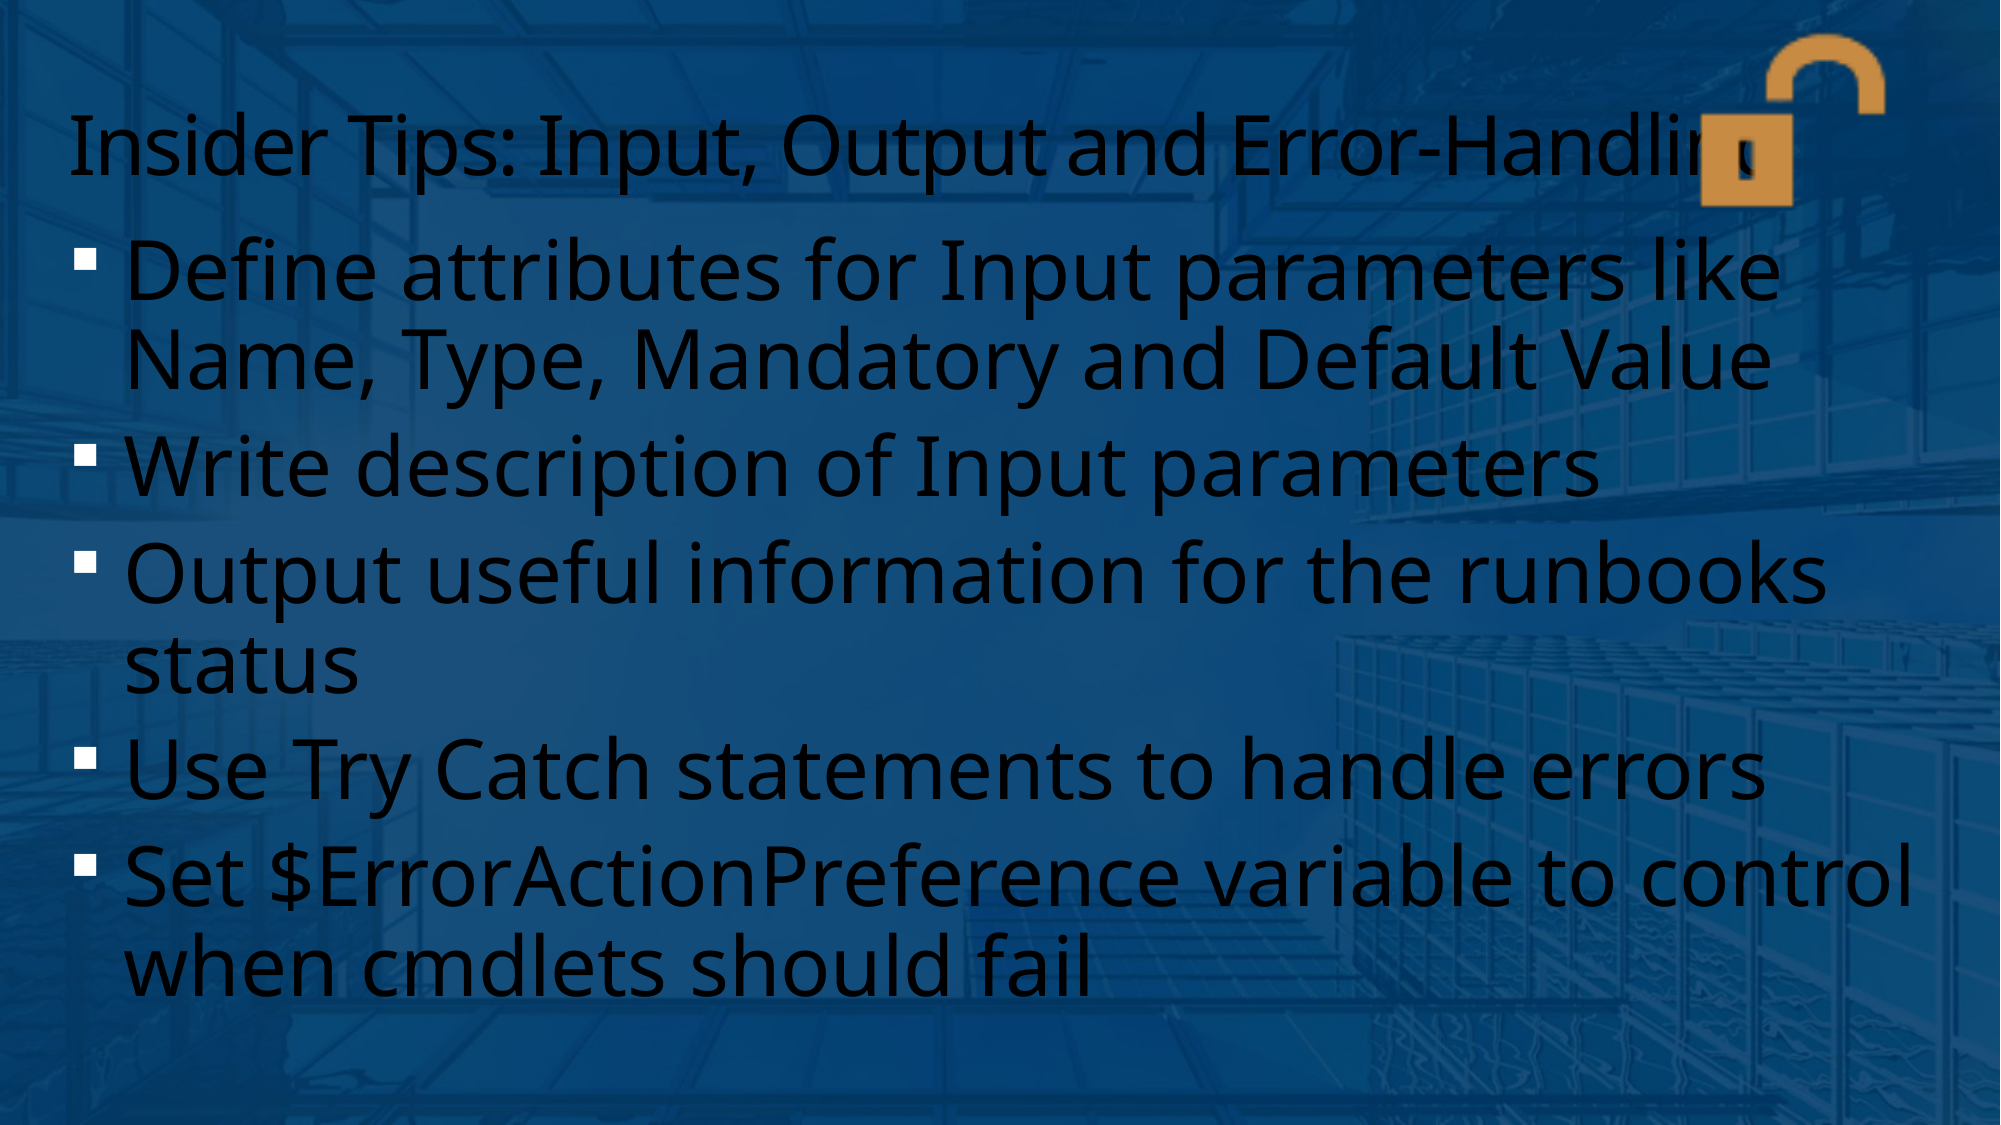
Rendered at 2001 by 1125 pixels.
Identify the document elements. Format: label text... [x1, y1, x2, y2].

picture [0, 0, 2000, 1125]
title Insider Tips: Input, Output and Error-Handling [44, 88, 1957, 237]
list Define attributes for Input parameters like Name, Type, Mandatory and Default Value Write description of Input parameters Output useful information for the runbooks status Use Try Catch statements to handle errors Set $ErrorActionPreference variable to control when cmdlets should fail [44, 237, 1956, 1125]
